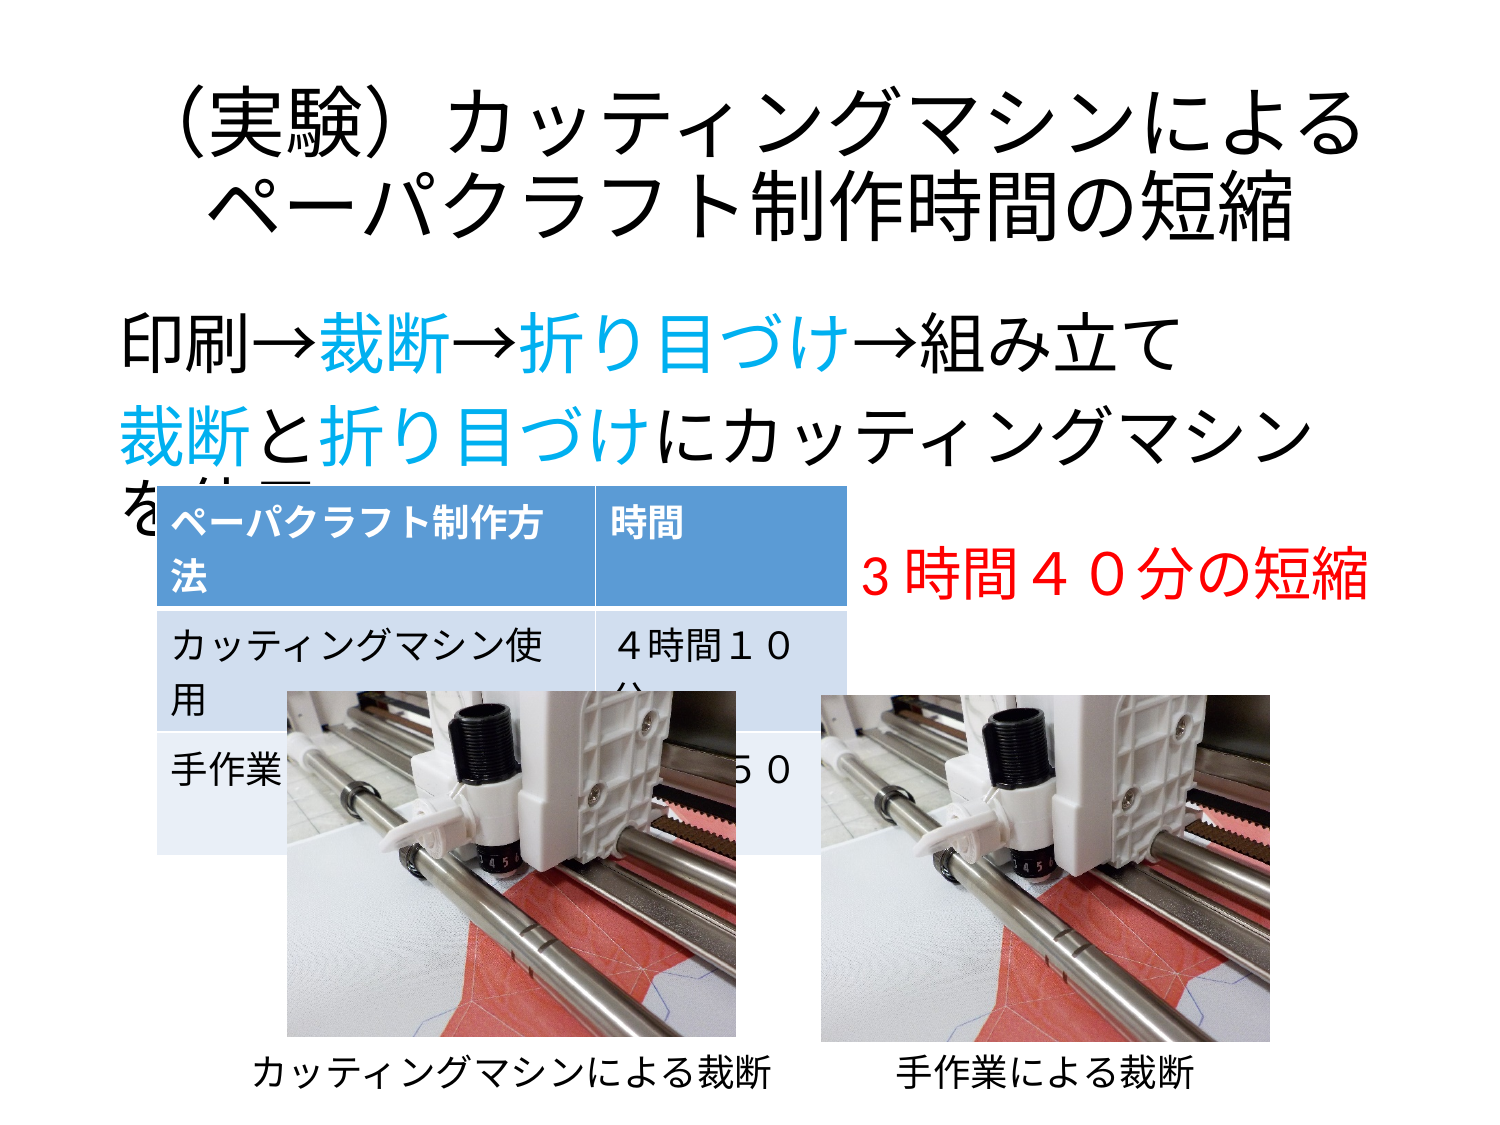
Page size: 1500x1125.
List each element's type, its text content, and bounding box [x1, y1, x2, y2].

table_cell カッティングマシン使用 [157, 611, 595, 731]
picture [821, 695, 1270, 1042]
table_cell ４時間１０分 [596, 611, 847, 731]
table_header 時間 [596, 486, 847, 606]
picture [286, 691, 736, 1037]
text_box カッティングマシンによる裁断 [235, 1041, 787, 1102]
list 印刷→裁断→折り目づけ→組み立て 裁断と折り目づけにカッティングマシンを使用 [103, 303, 1397, 1025]
text_box 3時間４０分の短縮 [845, 529, 1385, 615]
text_box 手作業による裁断 [881, 1042, 1210, 1102]
table_cell ６時間５０分 [736, 733, 821, 855]
table_header ペーパクラフト制作方法 [157, 486, 595, 606]
table_cell 手作業 [157, 733, 286, 855]
title （実験）カッティングマシンによる ペーパクラフト制作時間の短縮 [103, 59, 1397, 278]
